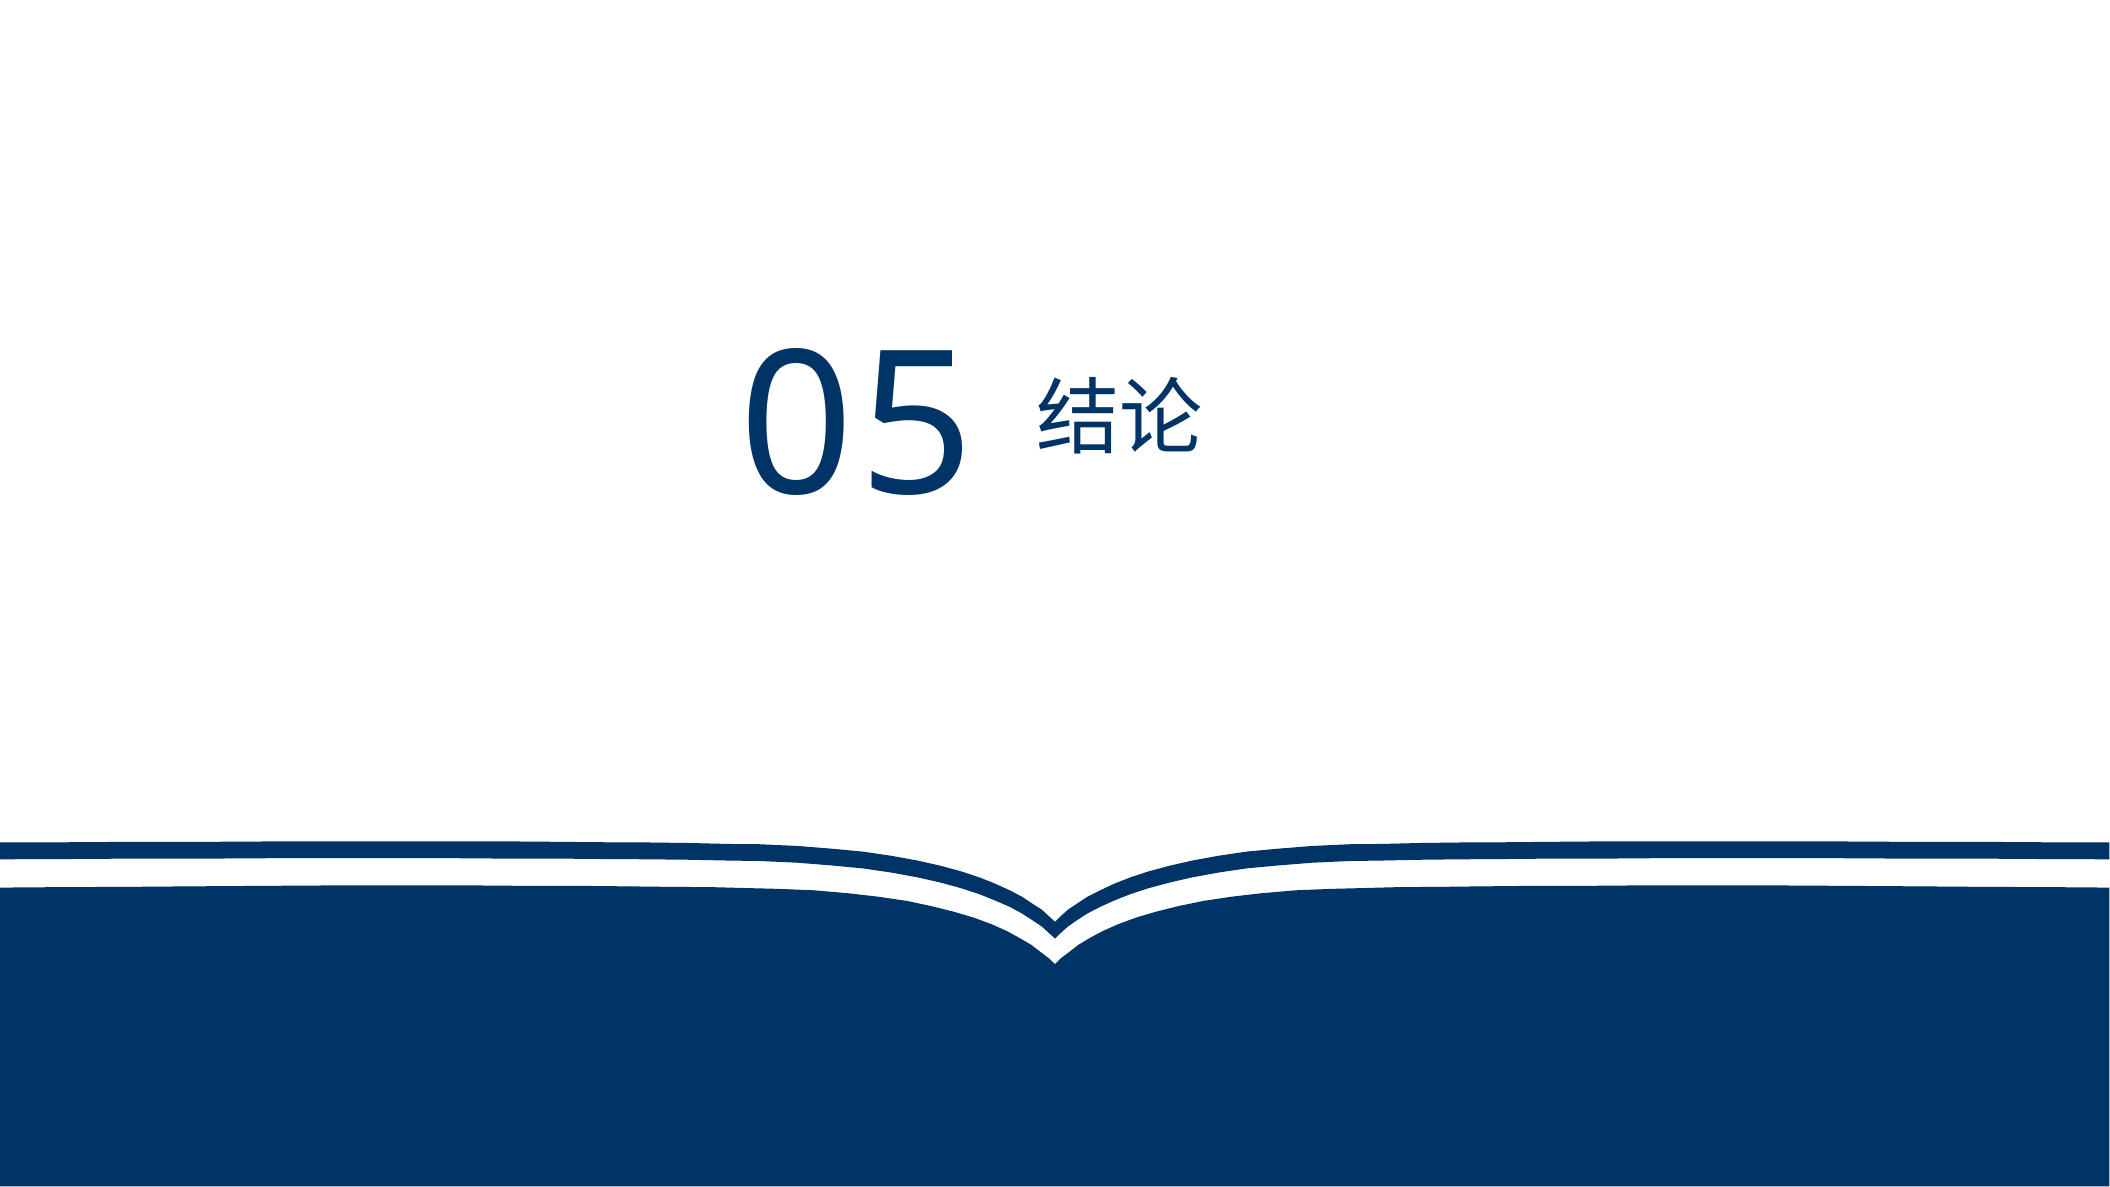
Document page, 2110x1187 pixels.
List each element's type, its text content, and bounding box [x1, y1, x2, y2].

text_box 结论 [1037, 364, 1209, 465]
text_box [0, 841, 2110, 939]
text_box 05 [676, 286, 1037, 541]
text_box [0, 885, 2110, 1187]
